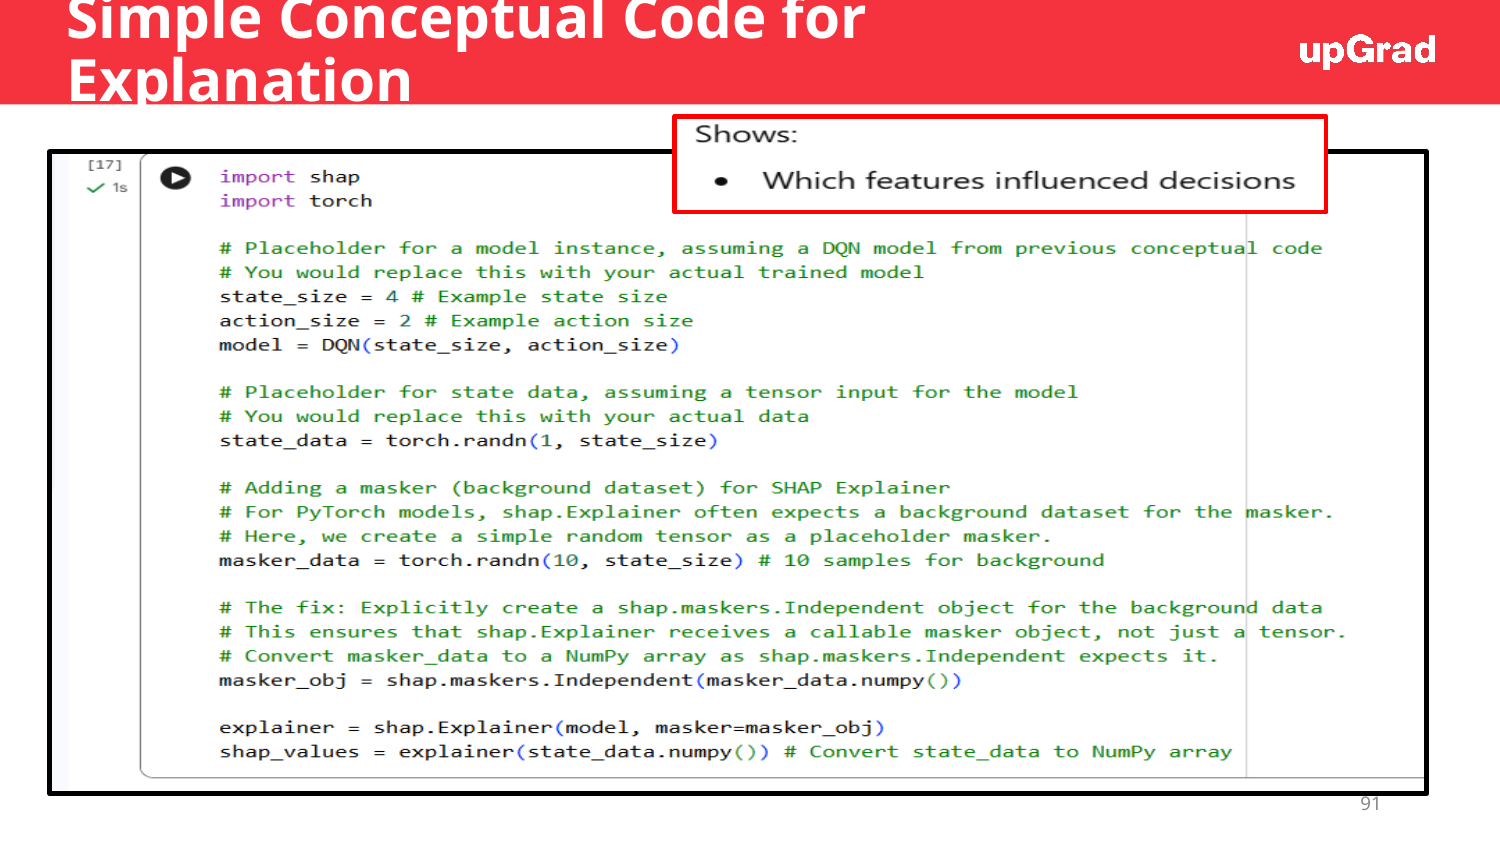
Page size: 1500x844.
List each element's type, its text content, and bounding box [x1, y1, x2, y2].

slide_number 91 [1059, 799, 1397, 827]
title Simple Conceptual Code for Explanation [51, 20, 1200, 83]
picture [1300, 34, 1435, 70]
picture [51, 118, 1425, 792]
